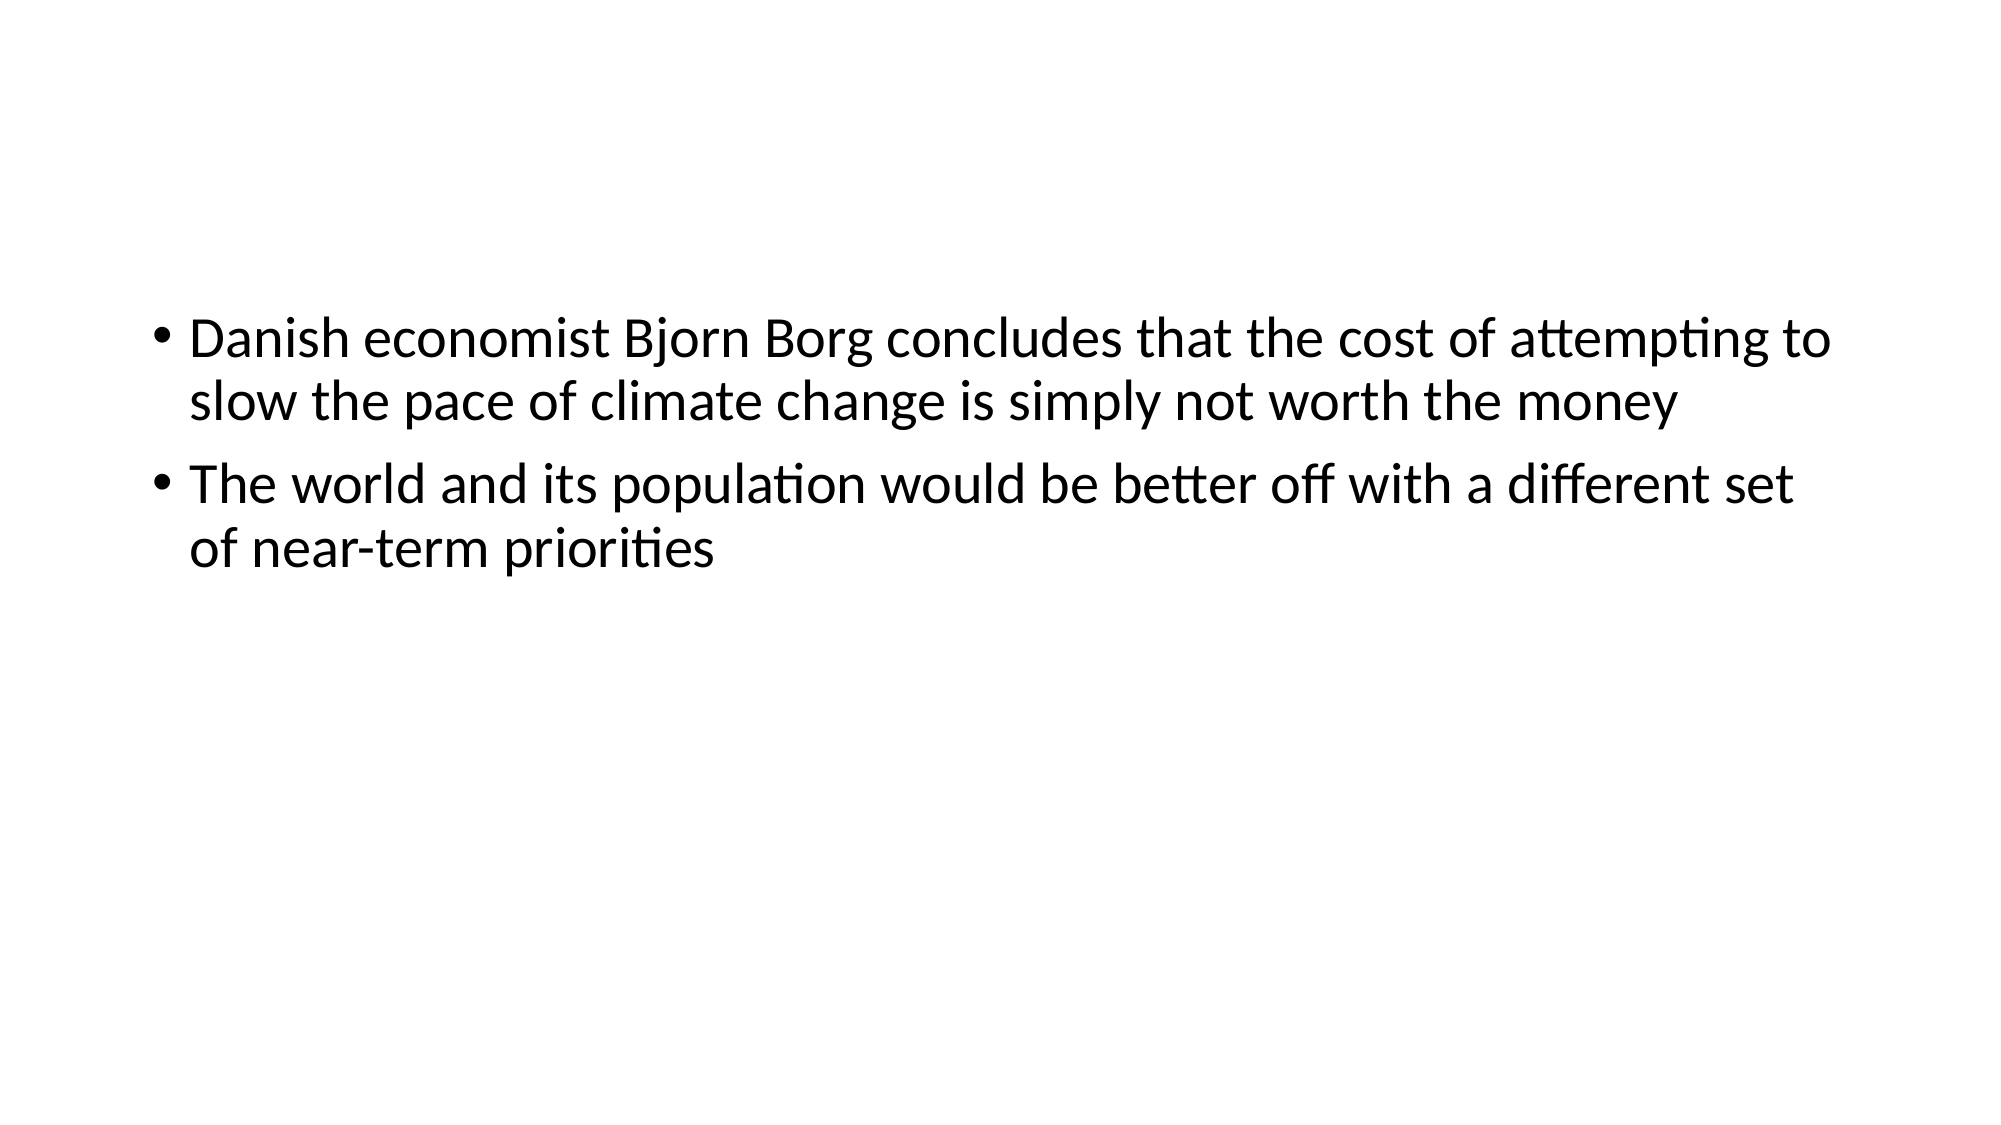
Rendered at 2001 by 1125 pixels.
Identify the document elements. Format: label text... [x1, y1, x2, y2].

list Danish economist Bjorn Borg concludes that the cost of attempting to slow the pace of climate change is simply not worth the money The world and its population would be better off with a different set of near-term priorities [137, 299, 1863, 1014]
